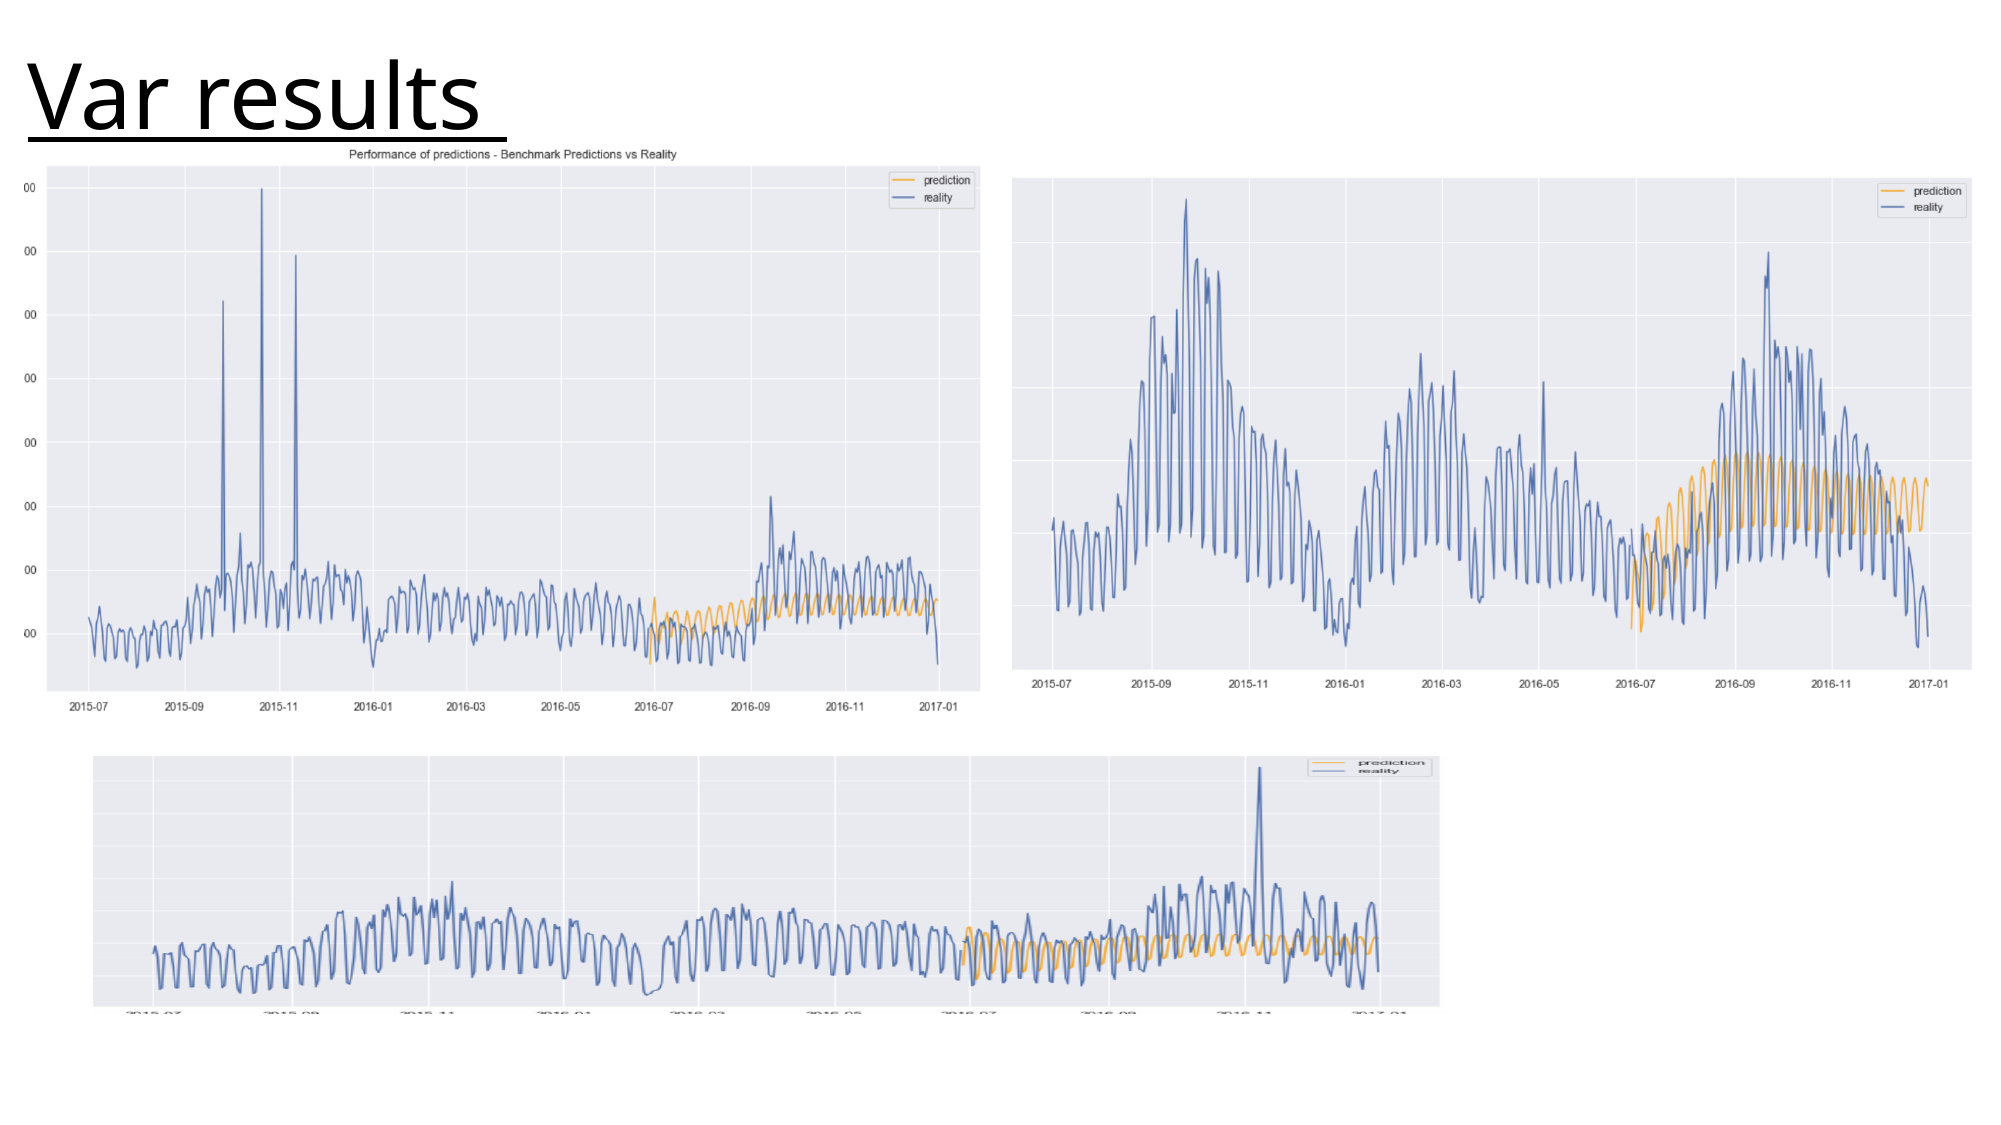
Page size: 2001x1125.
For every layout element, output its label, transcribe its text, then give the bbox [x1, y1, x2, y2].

picture [24, 142, 1000, 736]
title Var results [12, 0, 1738, 209]
picture [1012, 175, 1976, 704]
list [93, 756, 1447, 1014]
